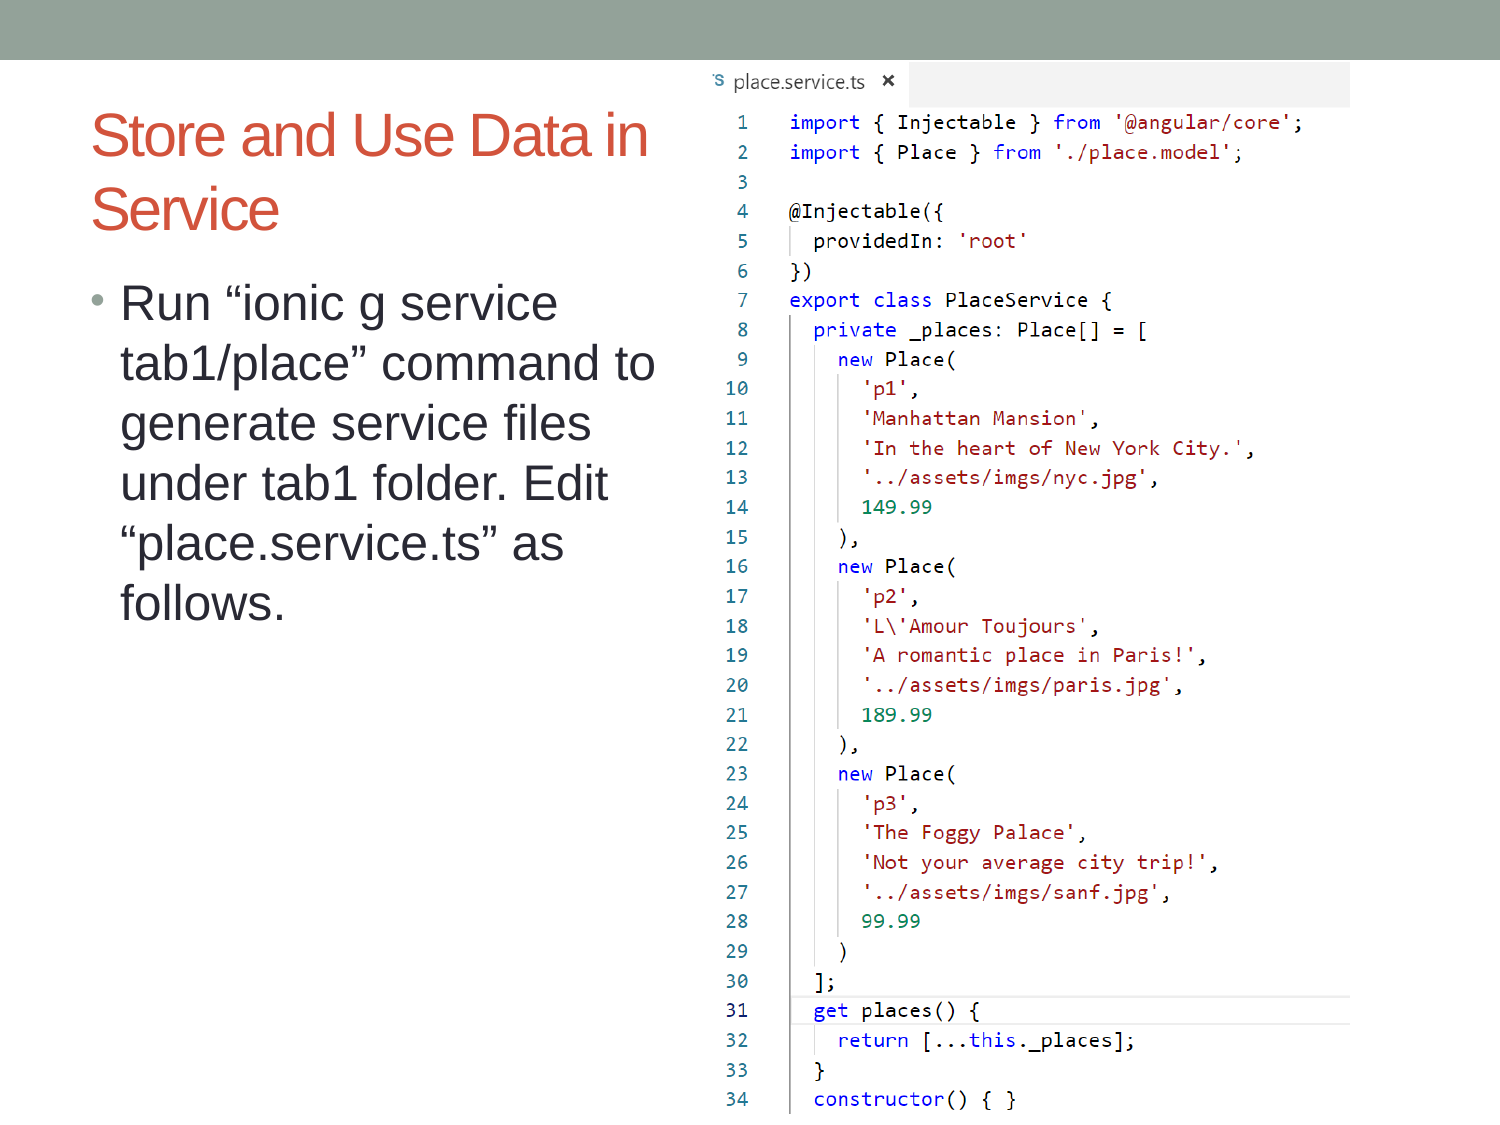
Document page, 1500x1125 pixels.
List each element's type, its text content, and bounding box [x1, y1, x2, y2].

picture [712, 62, 1351, 1119]
title Store and Use Data in Service [75, 87, 709, 250]
list Run “ionic g service tab1/place” command to generate service files under tab1 folder. Edit “place.service.ts” as follows. [75, 262, 709, 1063]
